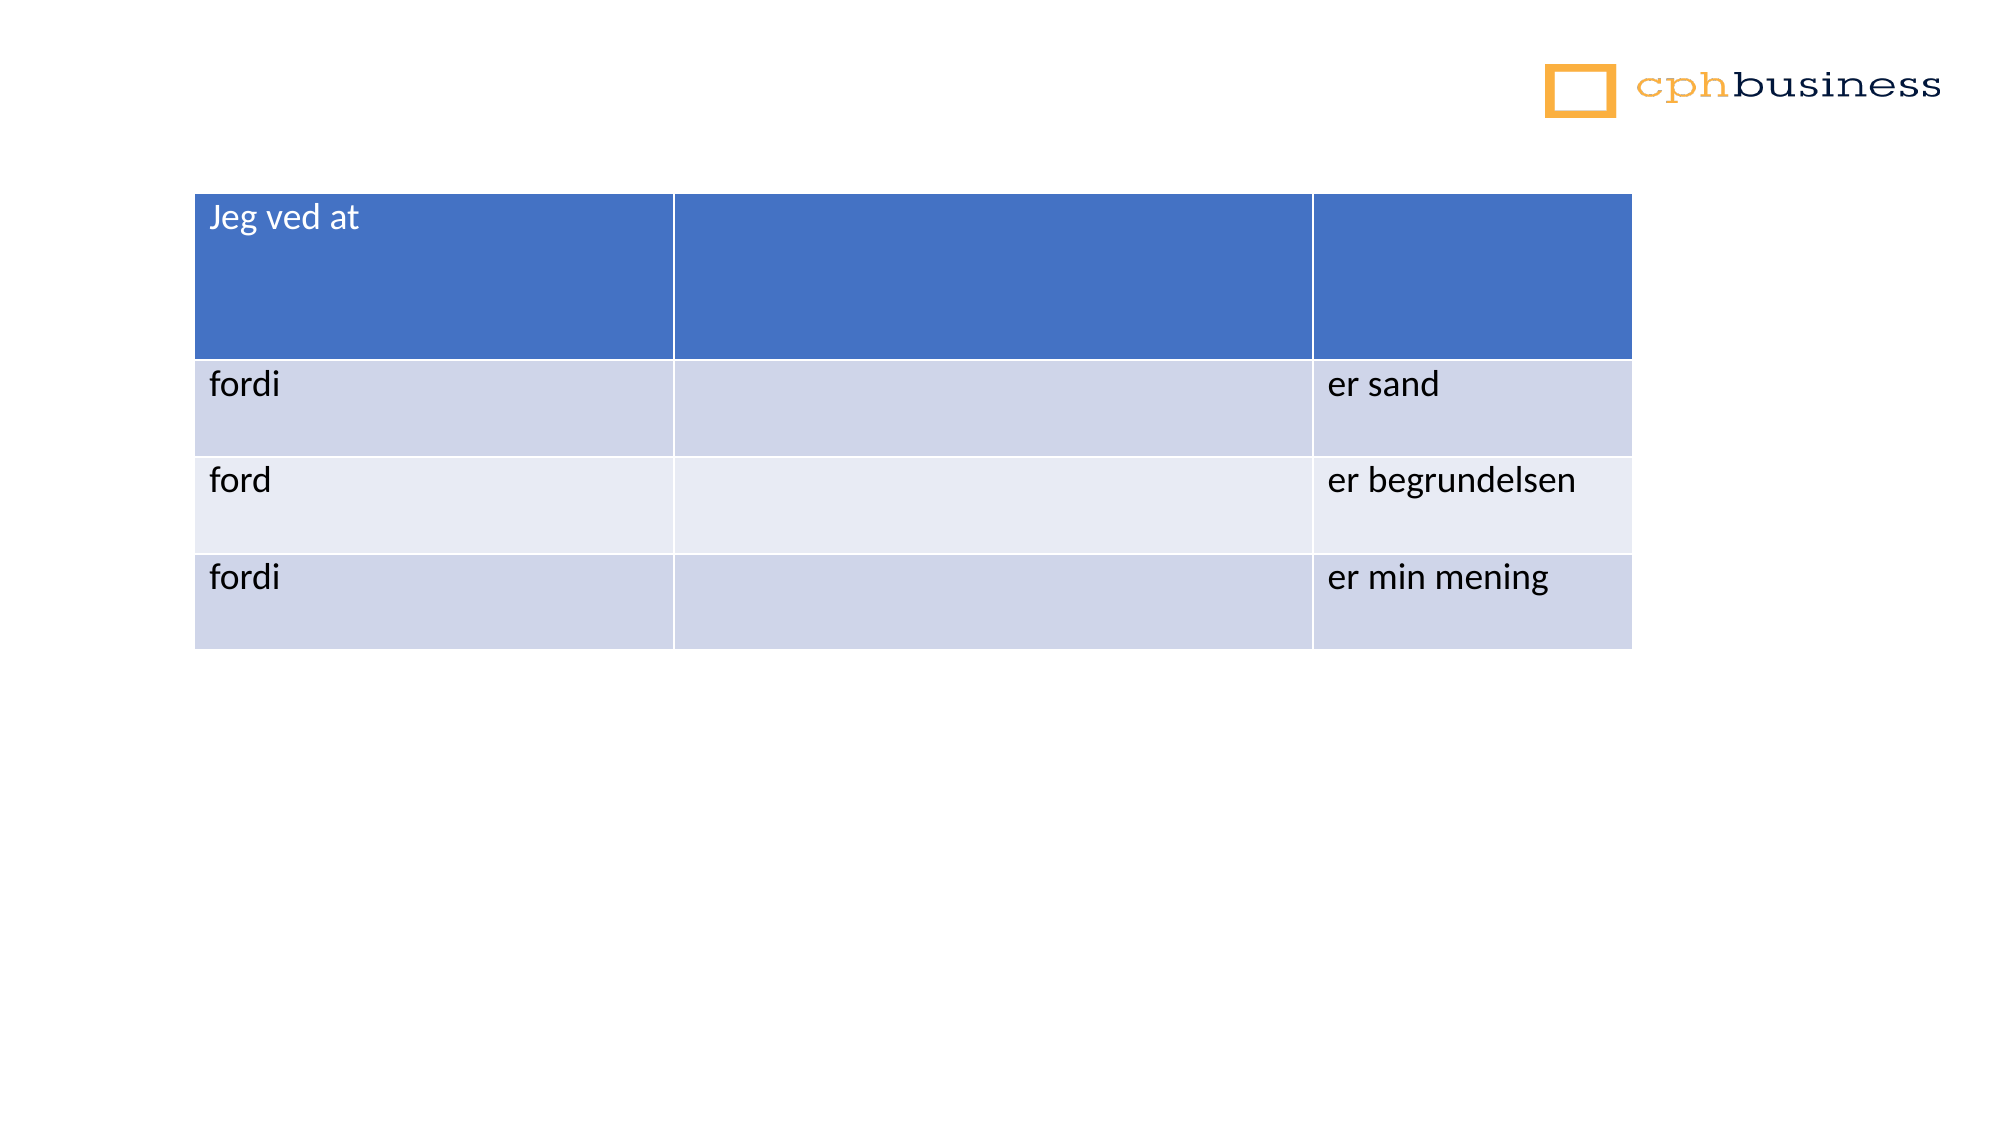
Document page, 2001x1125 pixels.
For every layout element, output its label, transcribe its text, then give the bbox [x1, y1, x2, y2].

table_cell er begrundelsen [1314, 458, 1632, 553]
table_cell er sand [1314, 361, 1632, 456]
table_cell fordi [195, 555, 673, 649]
table_cell fordi [195, 361, 673, 456]
table_cell ford [195, 458, 673, 553]
table_cell [675, 361, 1312, 456]
table_cell [675, 458, 1312, 553]
table_header [1314, 194, 1632, 359]
picture [1545, 64, 1940, 118]
table_header Jeg ved at [195, 194, 673, 359]
table_cell er min mening [1314, 555, 1632, 649]
table_cell [675, 555, 1312, 649]
table_header [675, 194, 1312, 359]
